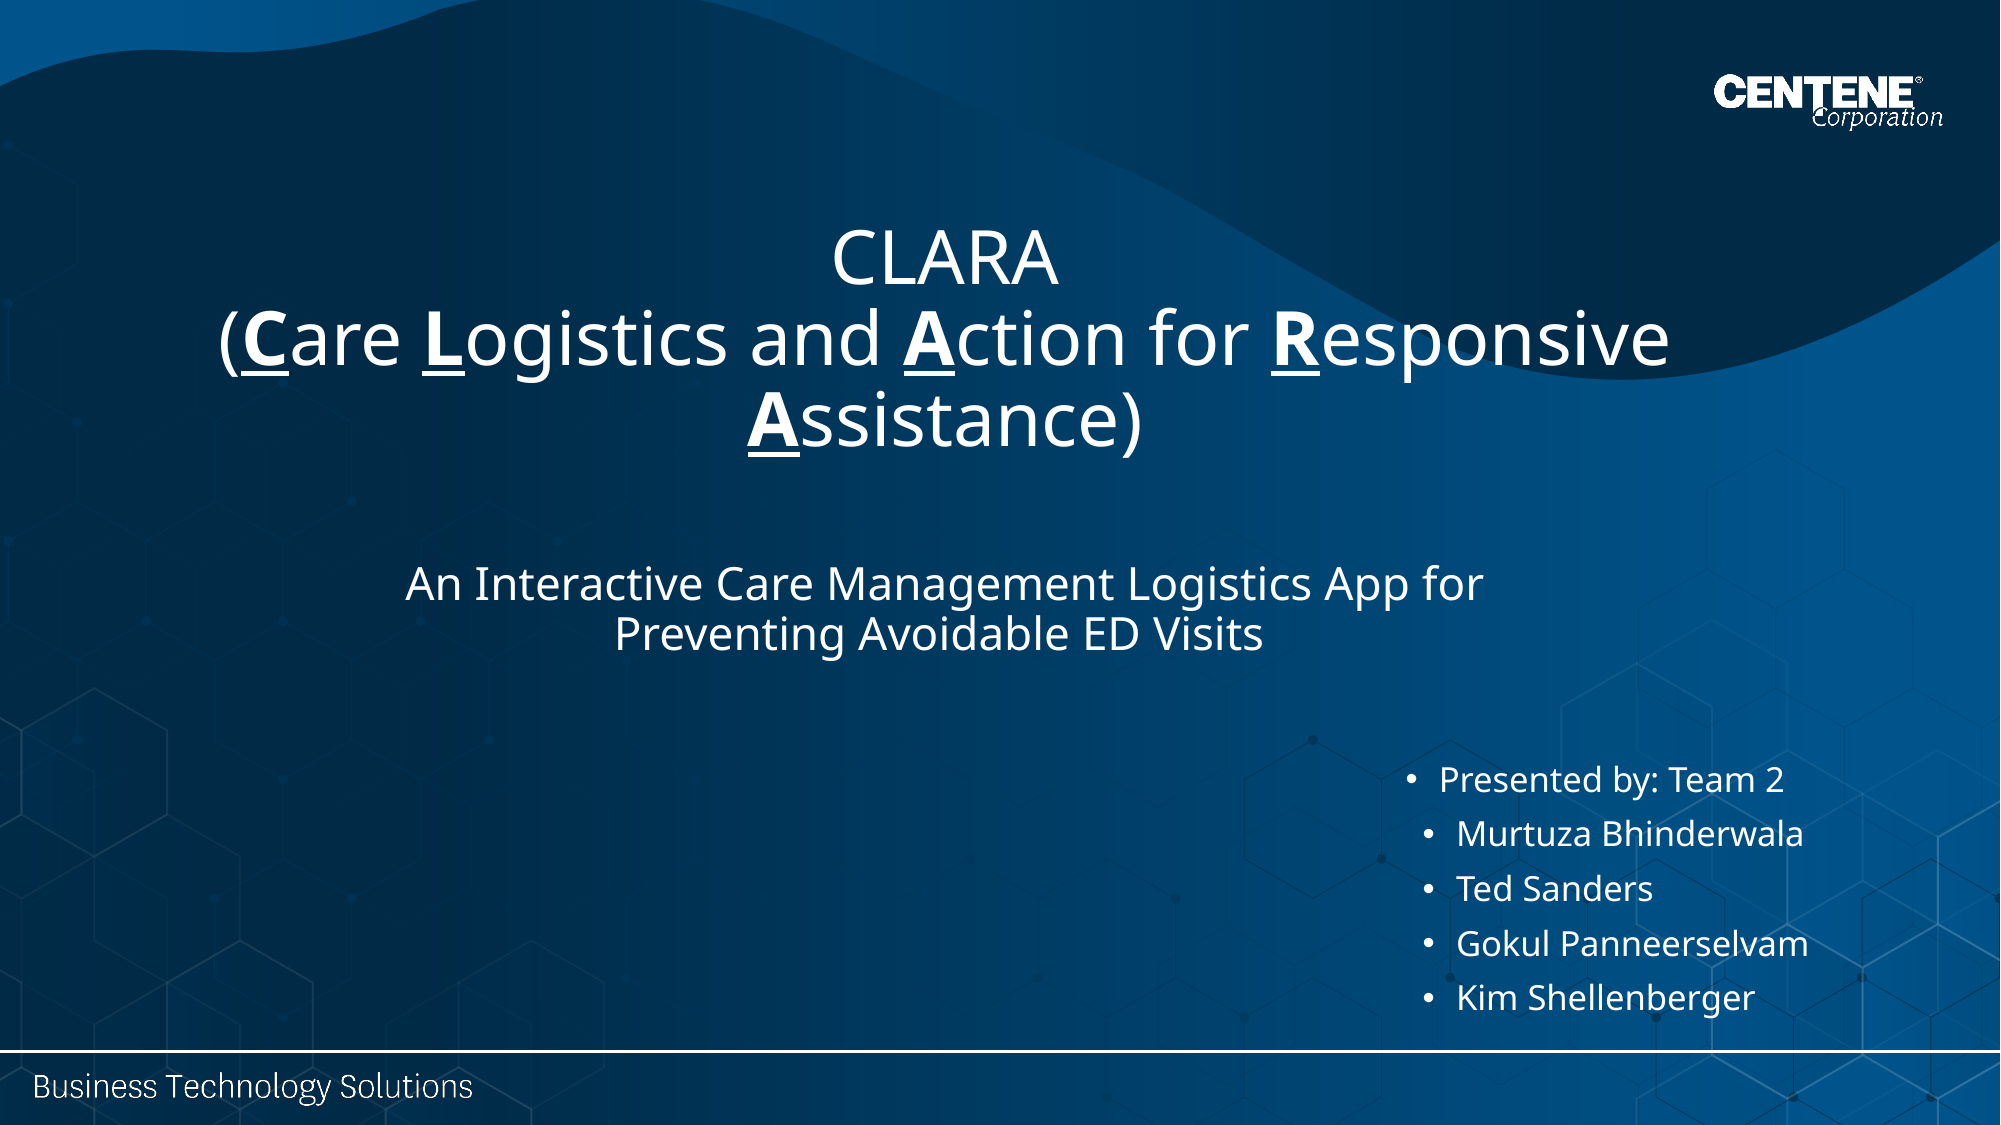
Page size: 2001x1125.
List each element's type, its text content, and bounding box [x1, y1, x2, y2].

picture [0, 1052, 2000, 1125]
subtitle Presented by: Team 2 Murtuza Bhinderwala Ted Sanders Gokul Panneerselvam Kim Shellenberger [1390, 754, 2000, 1027]
title CLARA (Care Logistics and Action for Responsive Assistance) An Interactive Care Management Logistics App for Preventing Avoidable ED Visits [195, 455, 1696, 848]
picture [0, 0, 2000, 1050]
